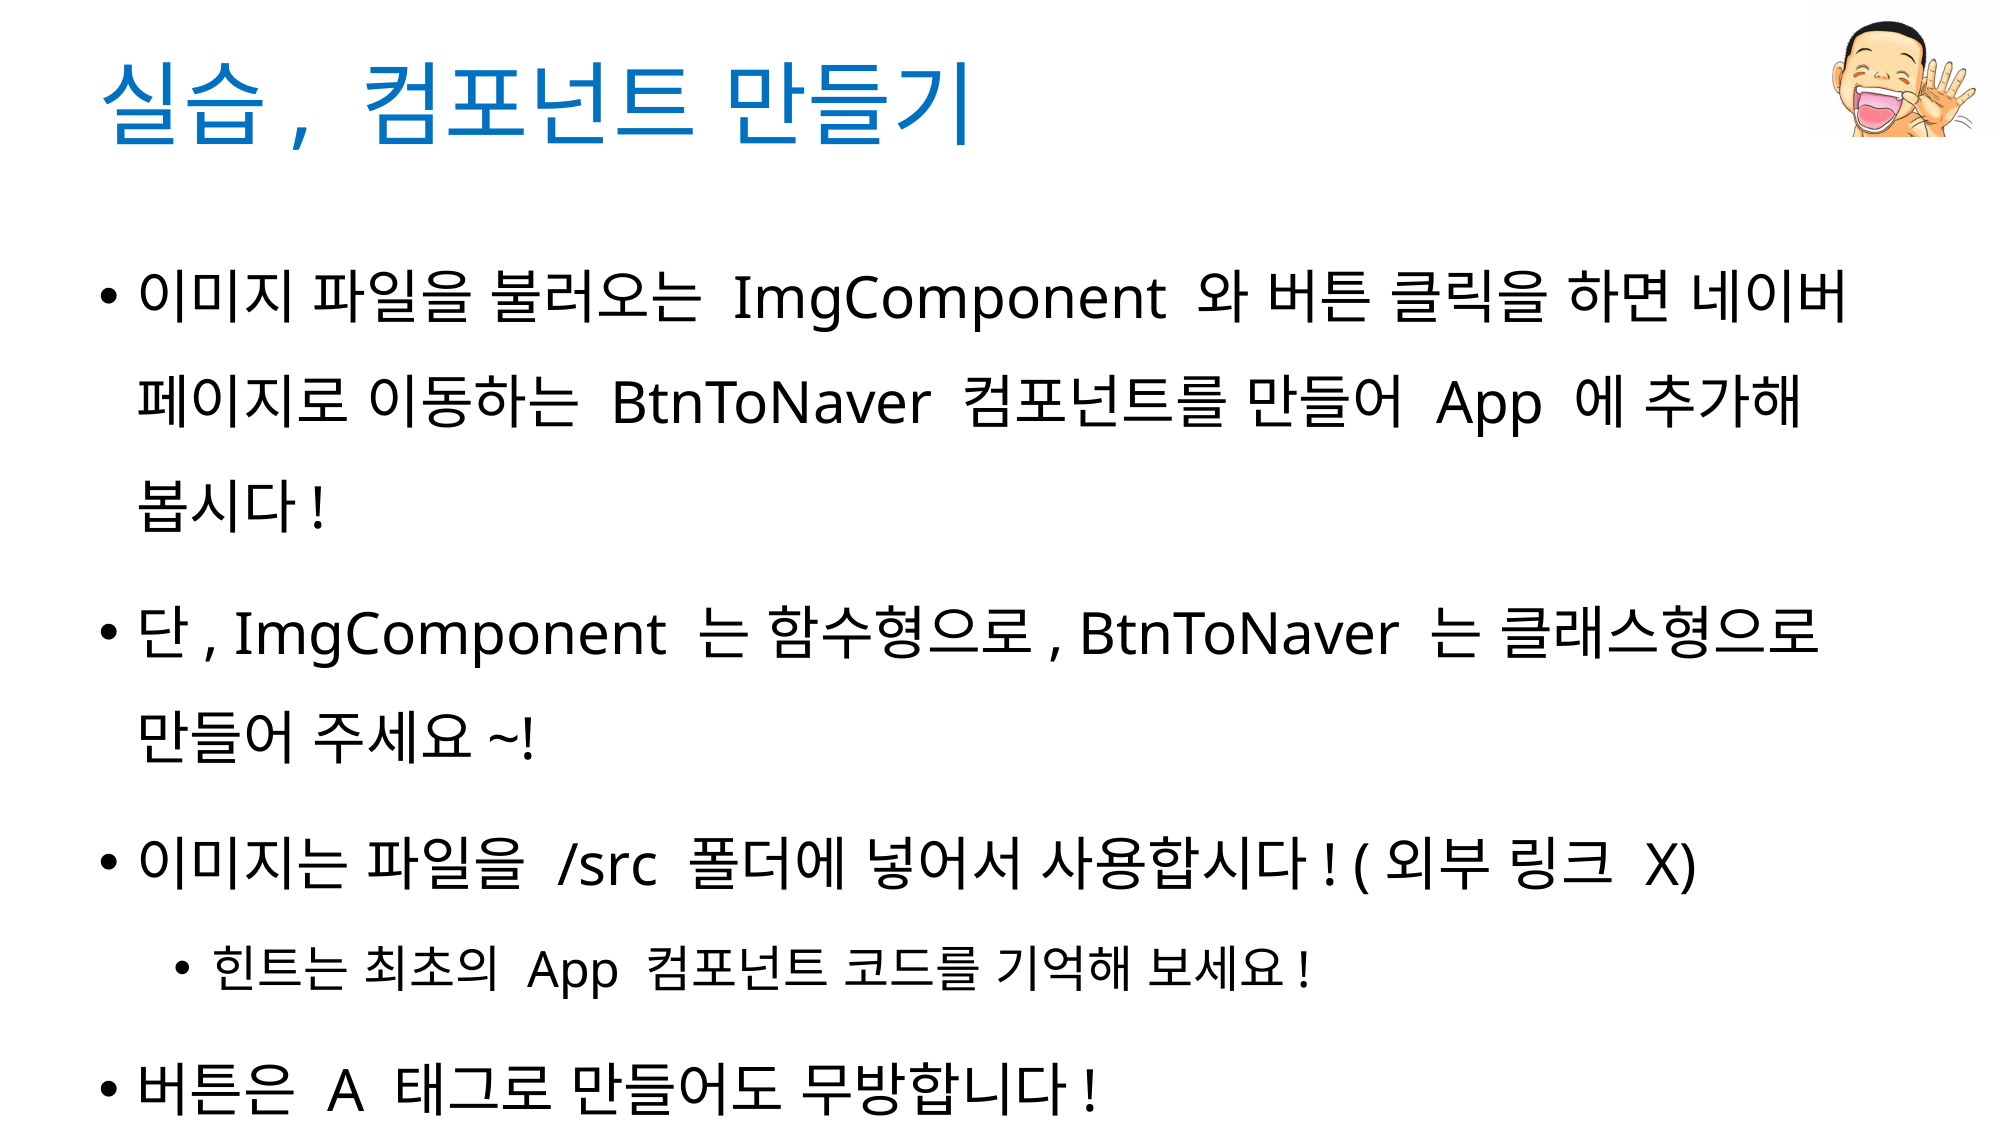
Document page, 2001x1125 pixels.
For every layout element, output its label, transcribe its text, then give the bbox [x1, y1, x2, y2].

list 이미지 파일을 불러오는 ImgComponent 와 버튼 클릭을 하면 네이버 페이지로 이동하는 BtnToNaver 컴포넌트를 만들어 App 에 추가해 봅시다! 단, ImgComponent 는 함수형으로, BtnToNaver 는 클래스형으로 만들어 주세요~! 이미지는 파일을 /src 폴더에 넣어서 사용합시다! (외부 링크 X) 힌트는 최초의 App 컴포넌트 코드를 기억해 보세요! 버튼은 A 태그로 만들어도 무방합니다! [83, 217, 1931, 1125]
title 실습, 컴포넌트 만들기 [83, 0, 1931, 217]
picture [1931, 0, 2000, 137]
